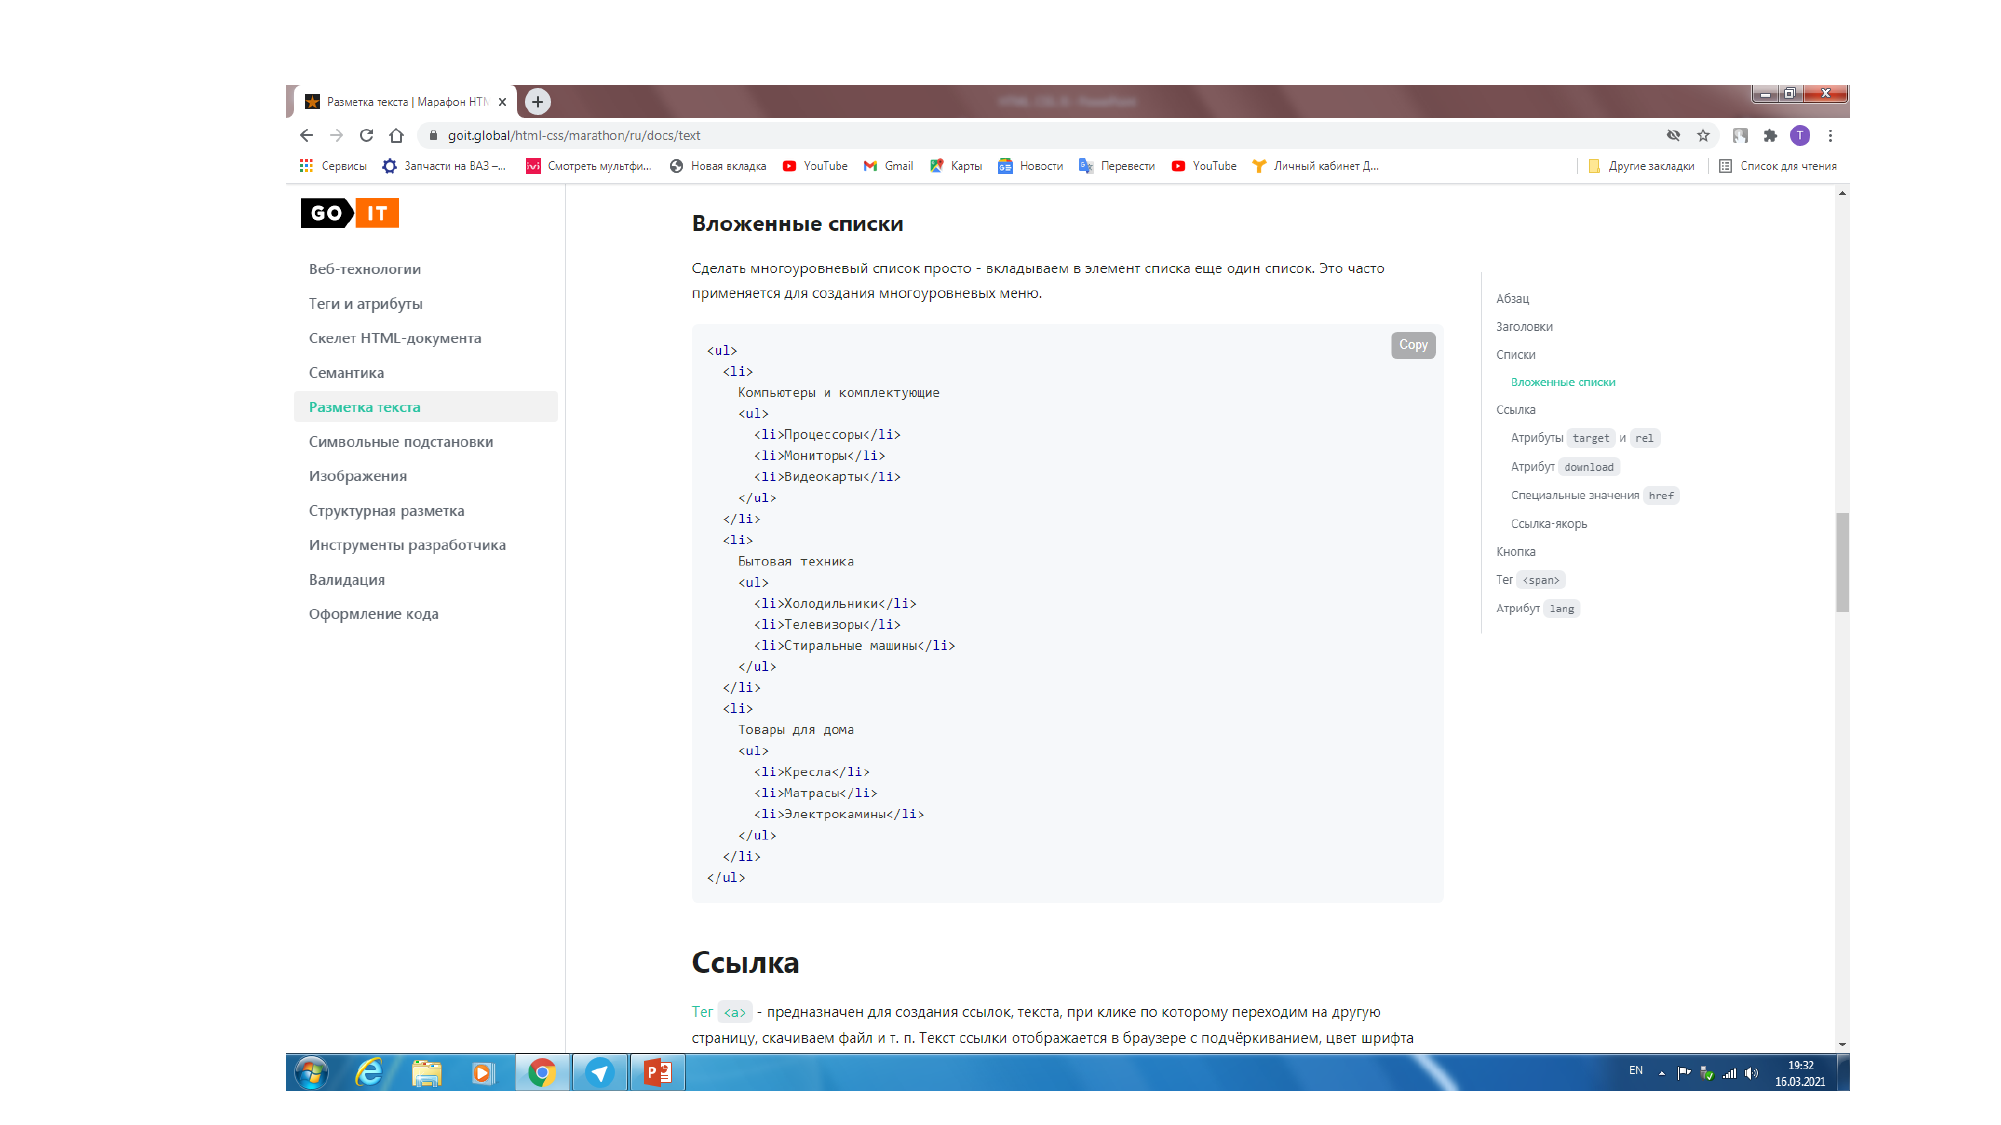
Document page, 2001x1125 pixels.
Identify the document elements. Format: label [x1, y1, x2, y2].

picture [286, 85, 1850, 1091]
